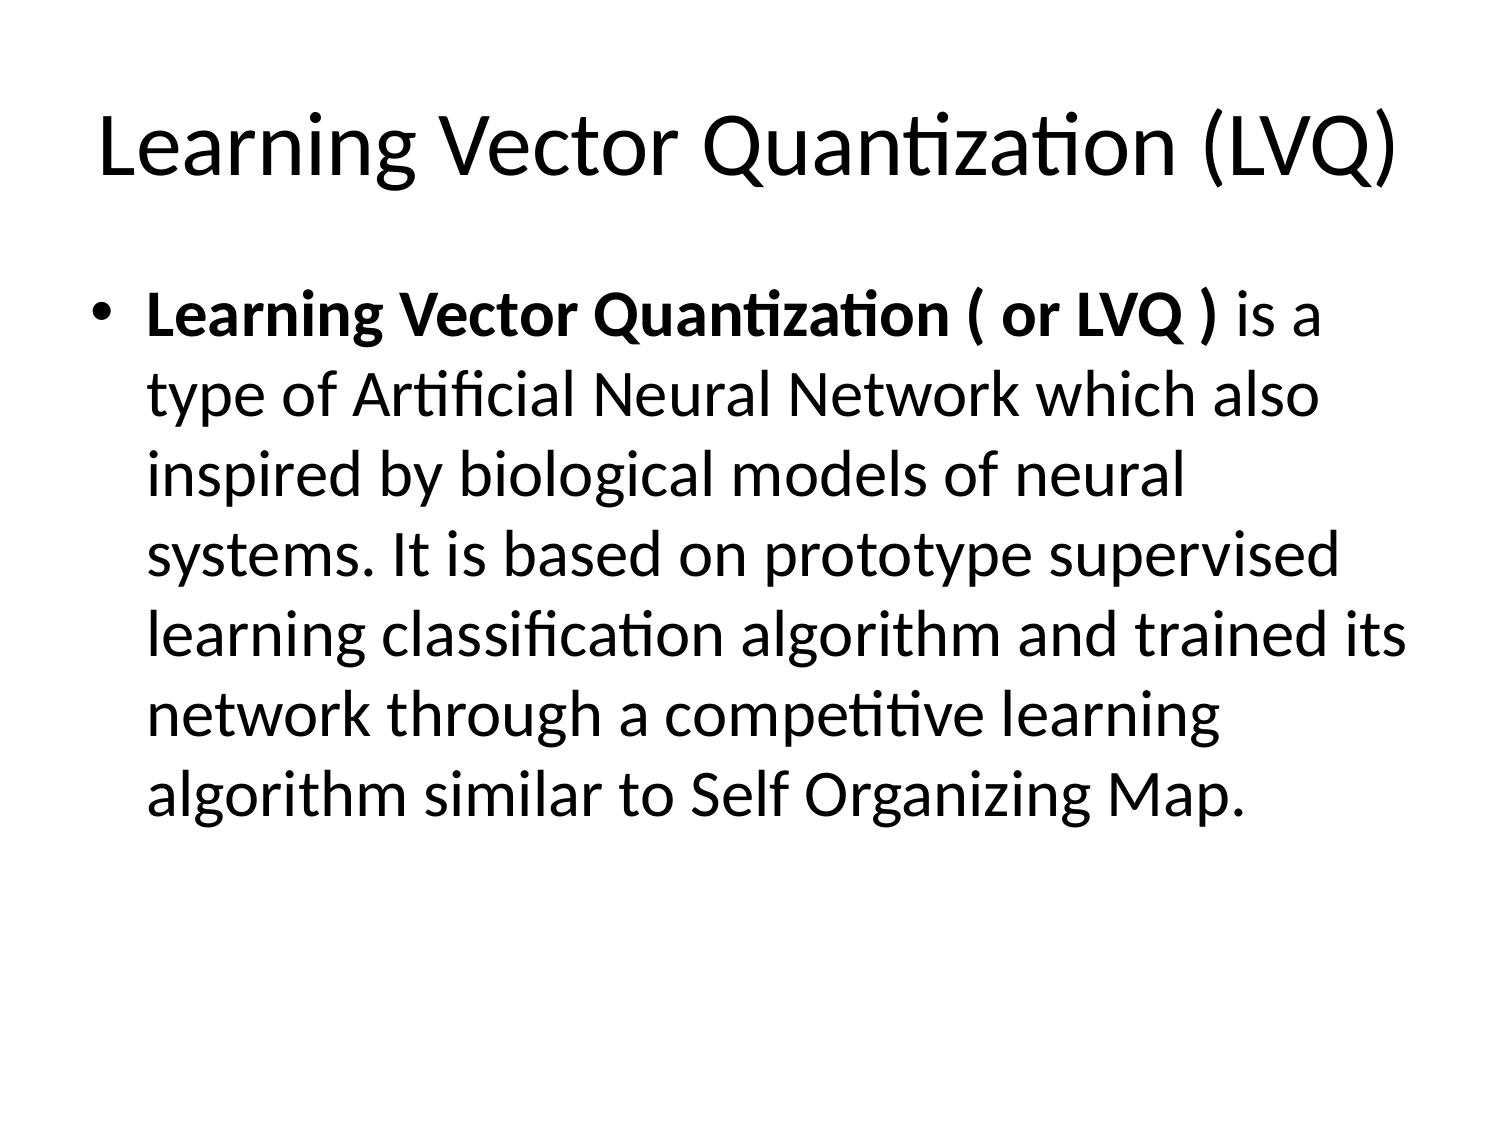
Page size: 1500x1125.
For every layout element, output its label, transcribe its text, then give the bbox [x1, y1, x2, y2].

title Learning Vector Quantization (LVQ) [75, 45, 1425, 233]
list Learning Vector Quantization ( or LVQ ) is a type of Artificial Neural Network which also inspired by biological models of neural systems. It is based on prototype supervised learning classification algorithm and trained its network through a competitive learning algorithm similar to Self Organizing Map. [75, 262, 1425, 1005]
